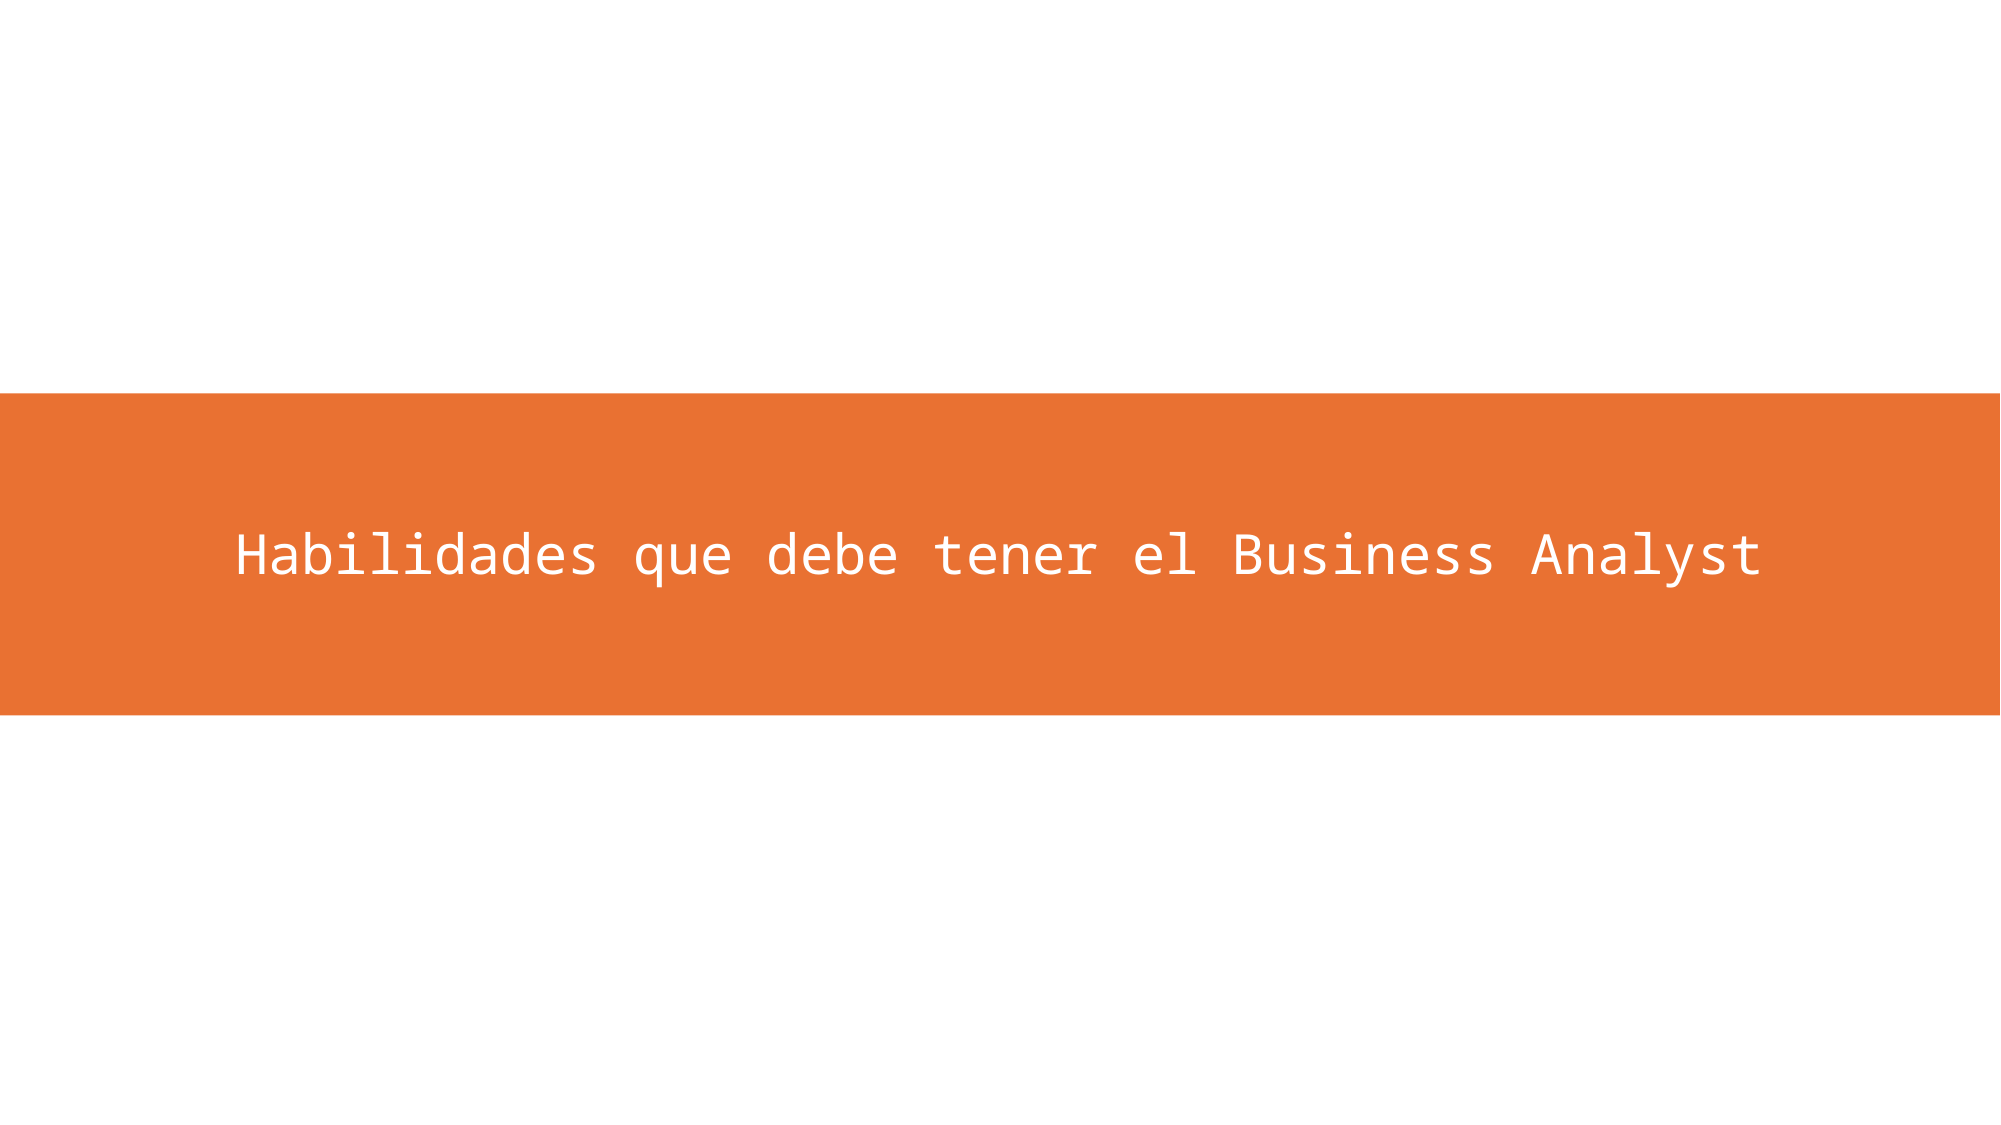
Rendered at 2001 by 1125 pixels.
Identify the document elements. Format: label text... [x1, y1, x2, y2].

text_box Habilidades que debe tener el Business Analyst [0, 511, 2000, 594]
text_box [0, 594, 2000, 717]
text_box [0, 392, 2000, 511]
